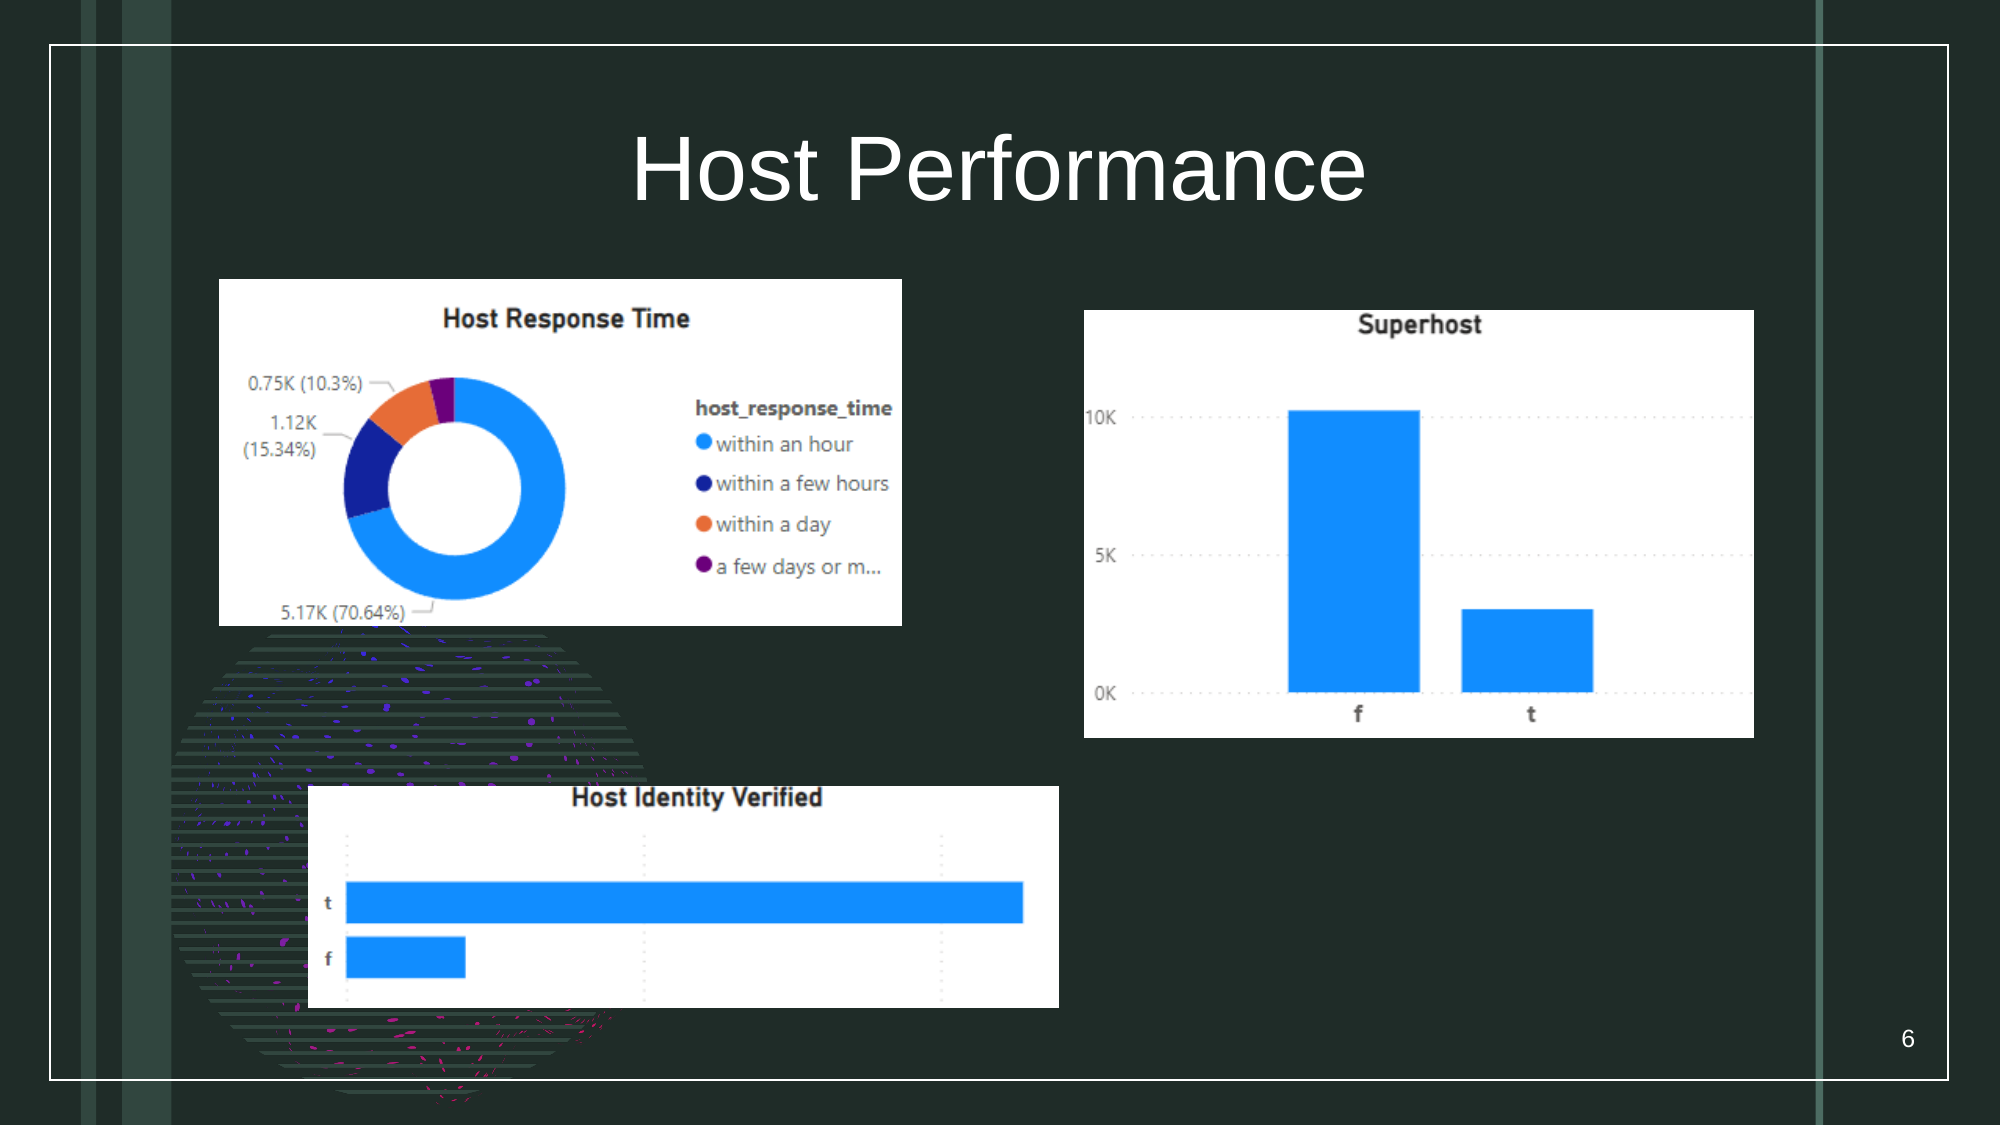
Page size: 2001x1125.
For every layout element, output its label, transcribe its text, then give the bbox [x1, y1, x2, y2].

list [1084, 310, 1754, 738]
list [219, 279, 902, 626]
picture [172, 1081, 677, 1125]
title Host Performance [62, 62, 1938, 280]
slide_number 6 [1791, 1008, 1931, 1068]
picture [172, 562, 1059, 1079]
